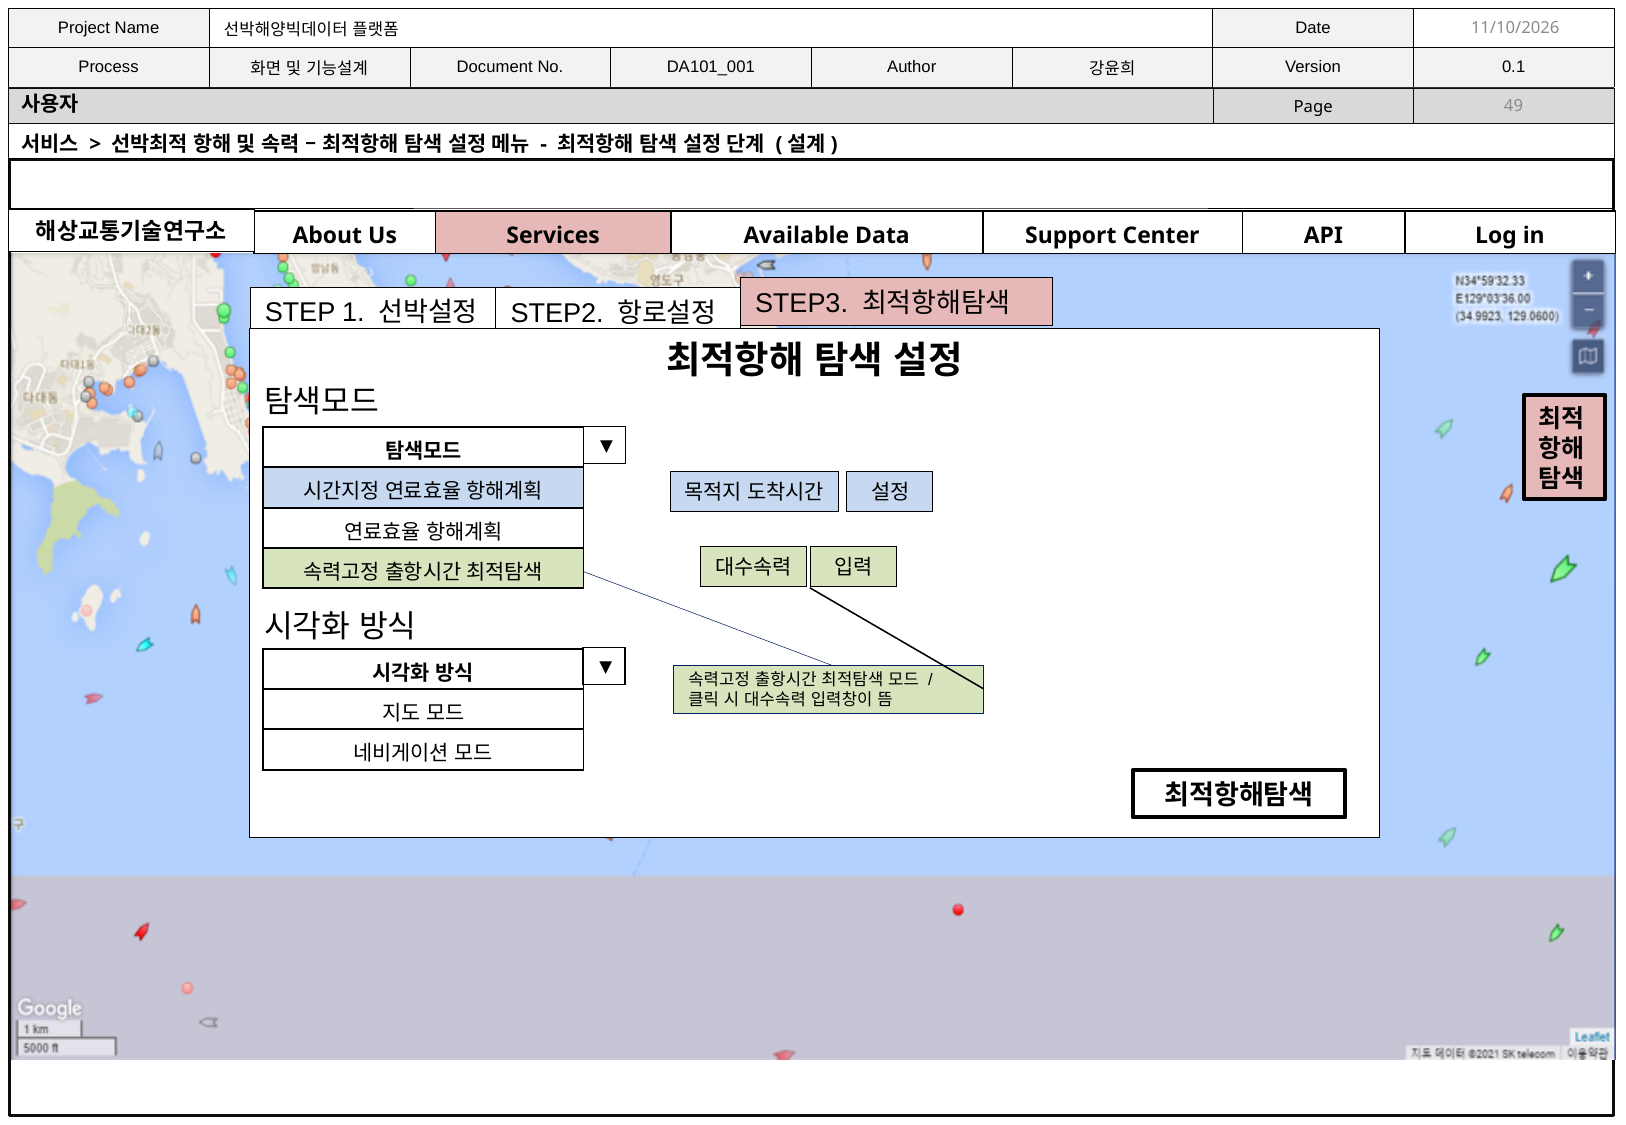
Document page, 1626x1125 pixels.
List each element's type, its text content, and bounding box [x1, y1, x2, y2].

table_header Services [436, 212, 670, 251]
table_header Support Center [984, 212, 1242, 251]
text_box 해상교통기술연구소 [7, 208, 256, 254]
table_header API [1243, 212, 1404, 251]
table_header About Us [256, 212, 435, 251]
text_box [6, 156, 1615, 210]
picture [11, 253, 1616, 1060]
text_box 서비스 > 선박최적 항해 및 속력 – 최적항해 탐색 설정 메뉴 - 최적항해 탐색 설정 단계 (설계) [6, 123, 1613, 156]
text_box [661, 471, 934, 513]
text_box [695, 546, 897, 587]
table_header Available Data [672, 212, 982, 251]
text_box [9, 162, 234, 208]
text_box 사용자 [6, 83, 233, 123]
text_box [809, 587, 829, 665]
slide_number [1414, 10, 1616, 46]
table_header Log in [1406, 212, 1615, 252]
slide_number 49 [1413, 88, 1614, 124]
